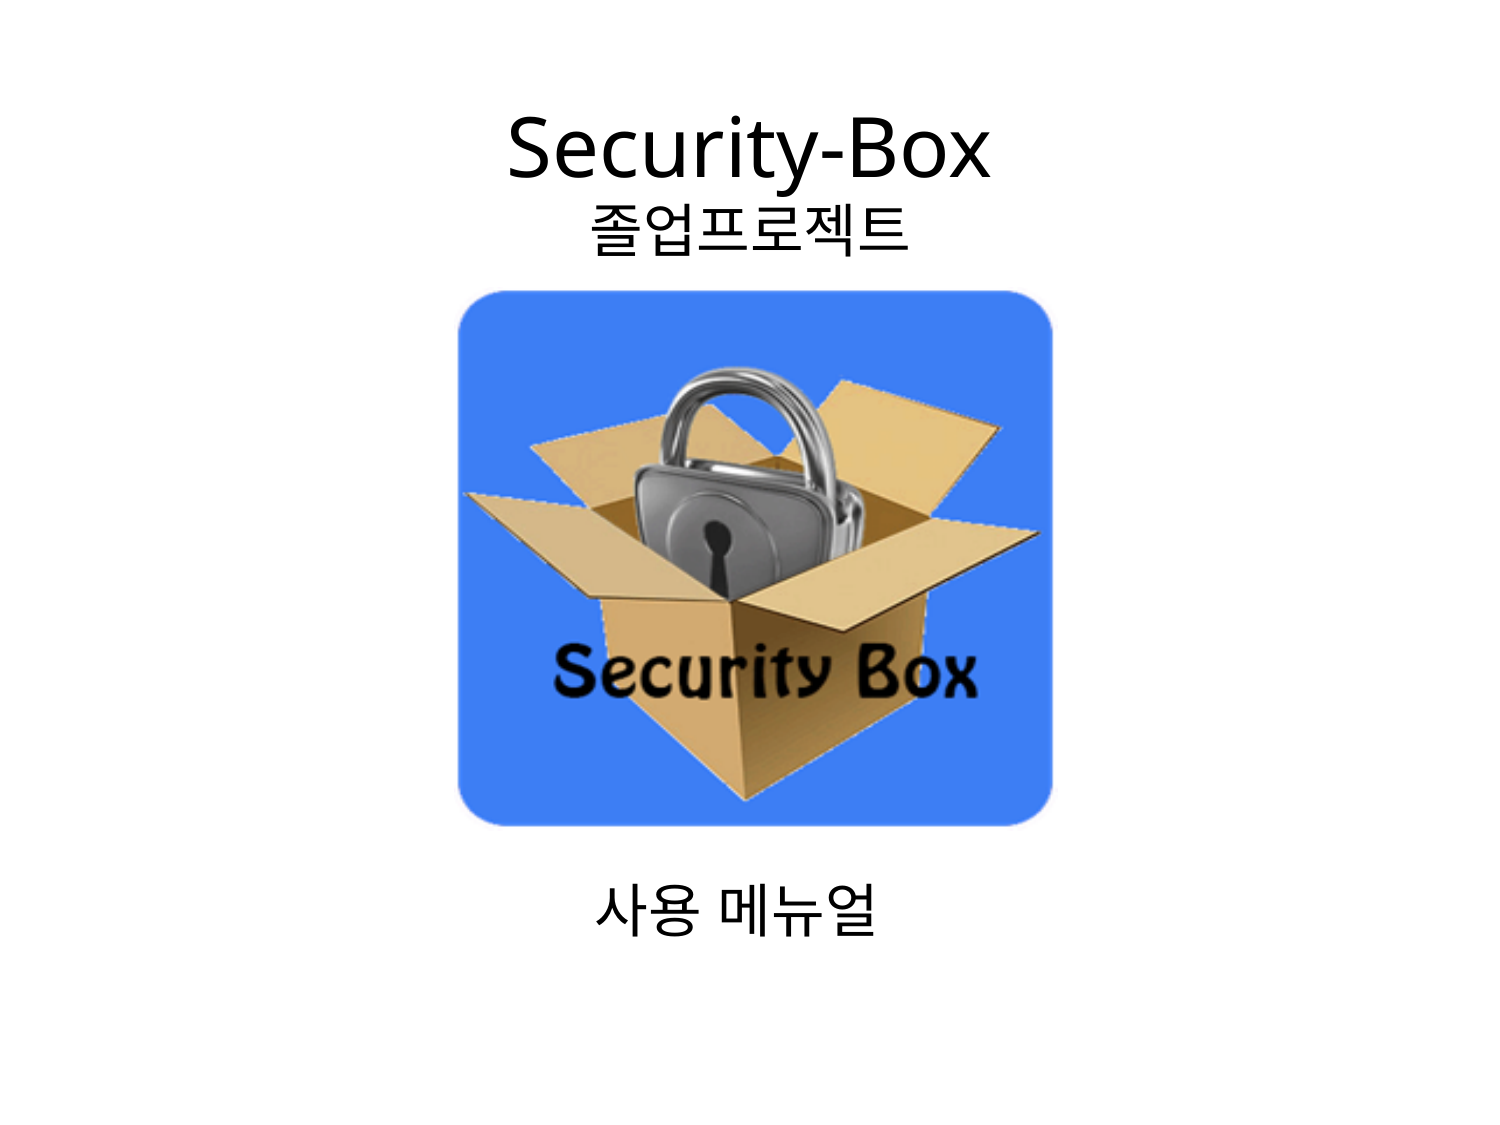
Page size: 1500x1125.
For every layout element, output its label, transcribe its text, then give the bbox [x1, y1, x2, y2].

text_box Security-Box 졸업프로젝트 [431, 86, 1069, 272]
text_box 사용 메뉴얼 [579, 866, 894, 952]
picture [454, 287, 1058, 832]
